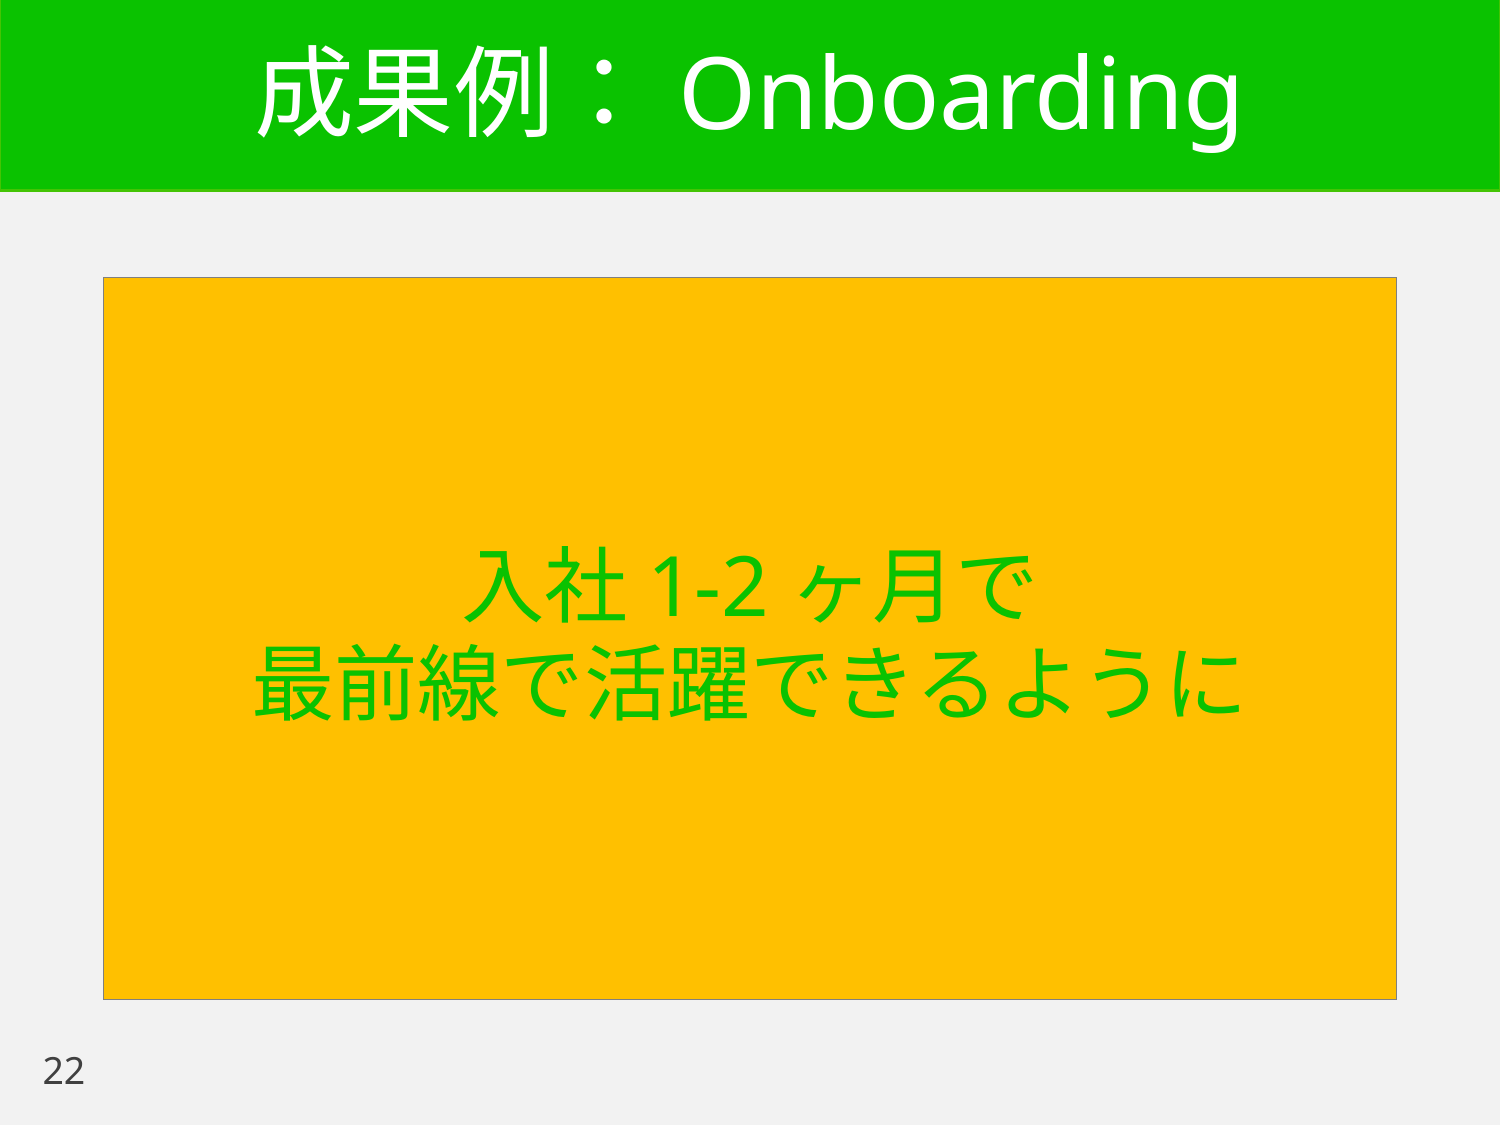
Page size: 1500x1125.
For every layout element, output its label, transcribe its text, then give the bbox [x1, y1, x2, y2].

list 入社1-2ヶ月で 最前線で活躍できるように [103, 277, 1397, 1000]
slide_number 22 [27, 1042, 146, 1102]
title 成果例：Onboarding [0, 53, 1500, 140]
